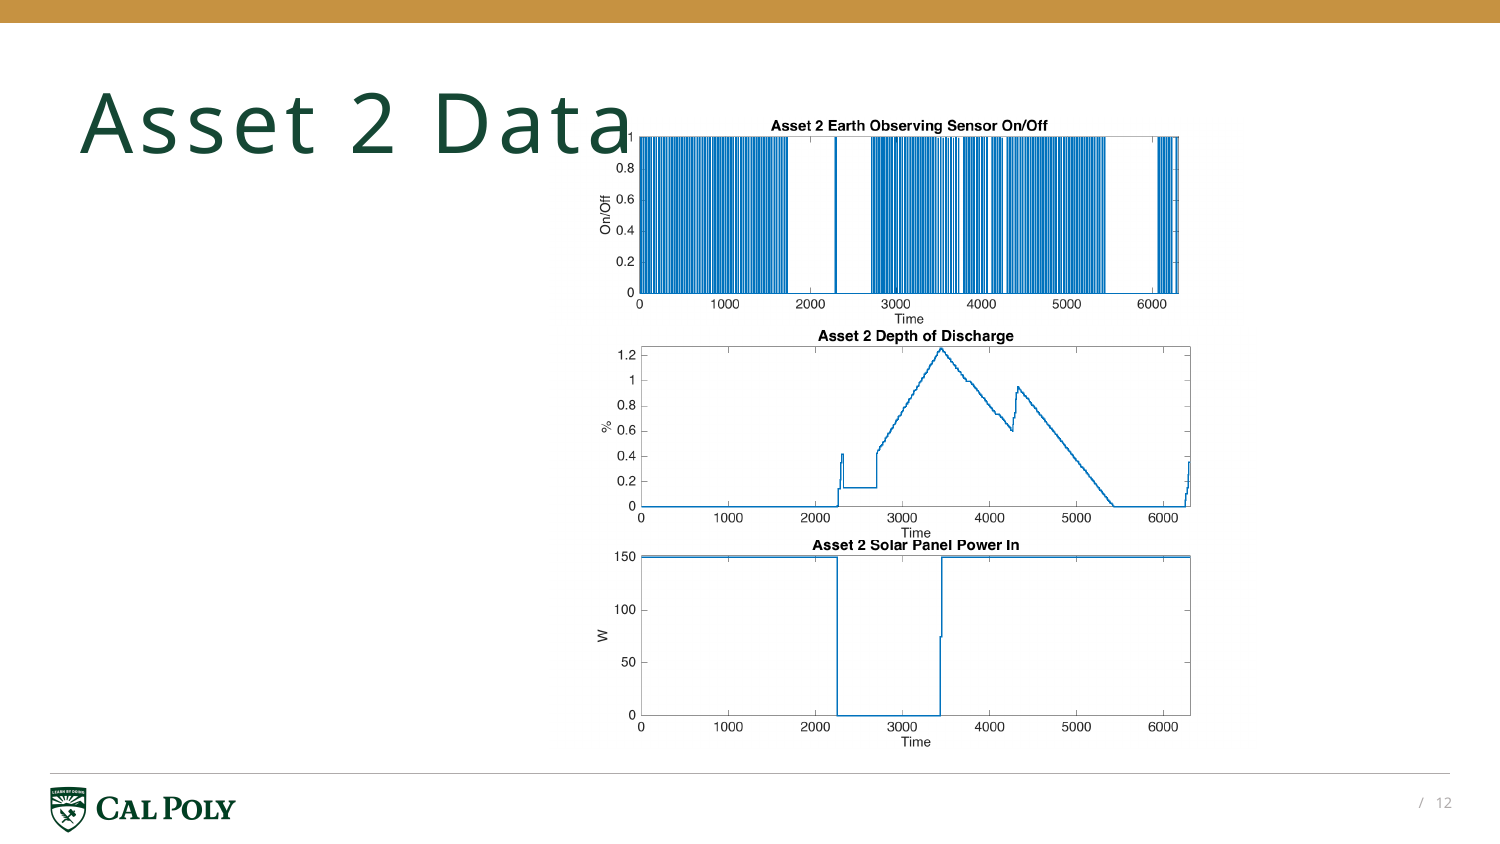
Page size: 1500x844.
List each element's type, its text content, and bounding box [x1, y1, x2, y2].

picture [549, 117, 1244, 326]
picture [549, 327, 1257, 750]
slide_number / 12 [1400, 781, 1467, 827]
title Asset 2 Data [65, 88, 750, 166]
